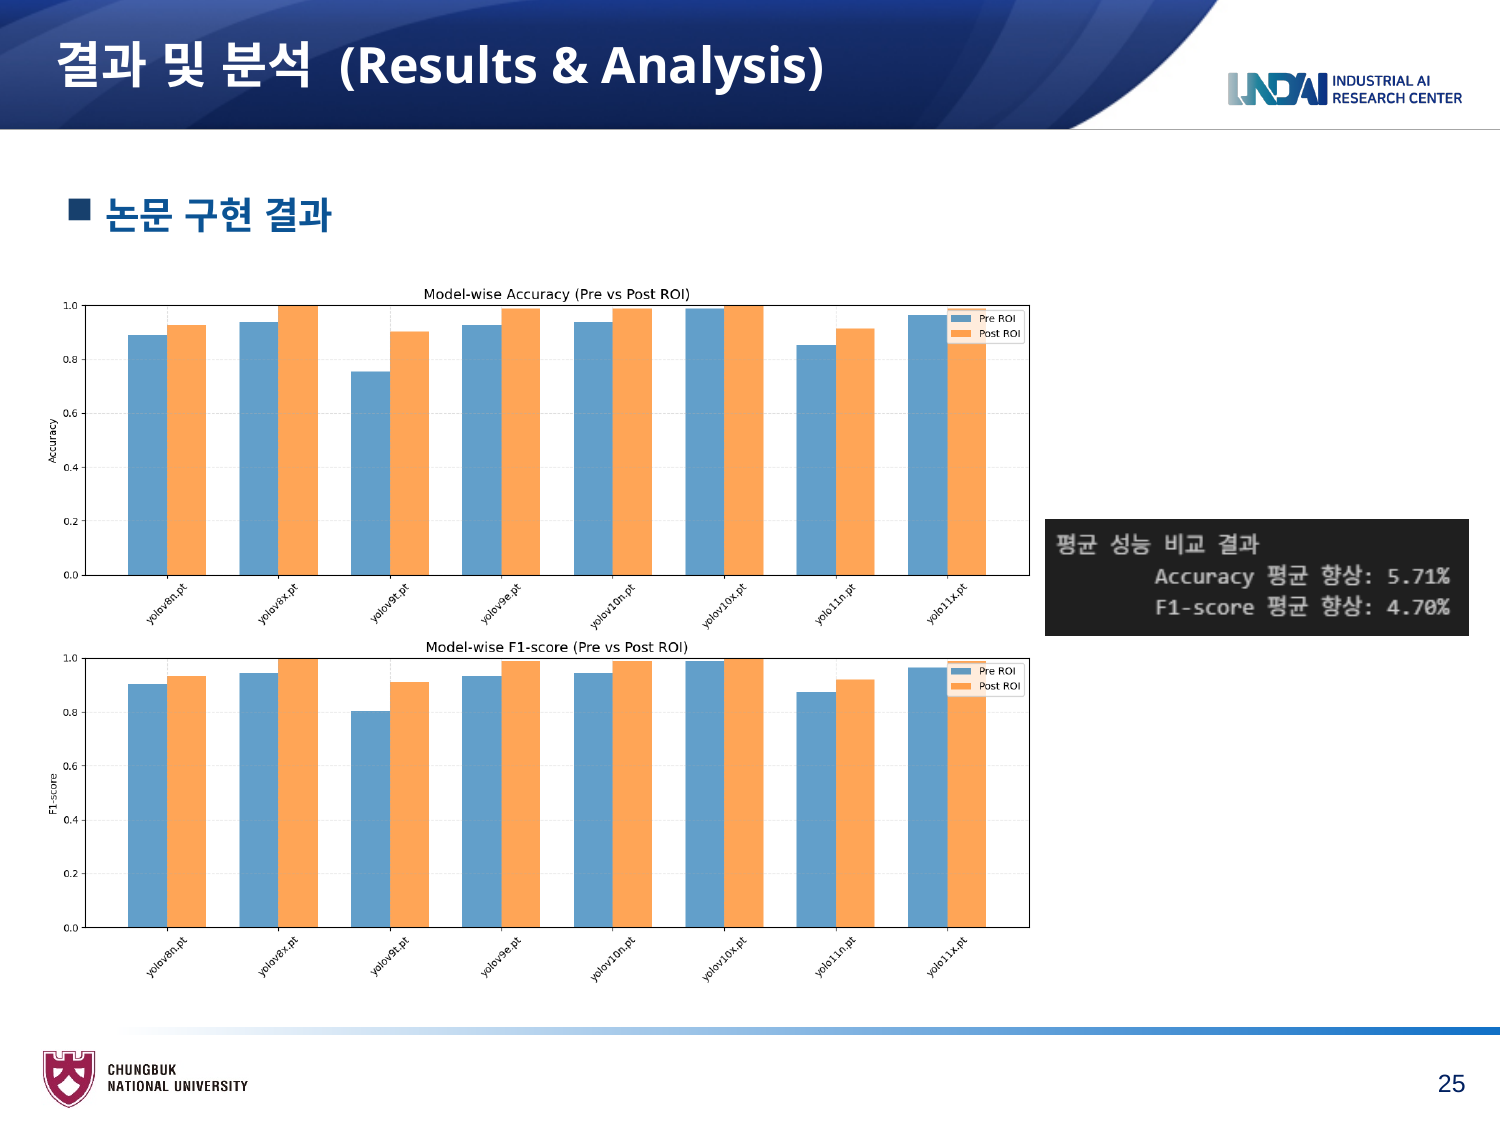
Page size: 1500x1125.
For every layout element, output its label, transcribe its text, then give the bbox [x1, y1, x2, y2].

text_box 논문 구현 결과 [65, 178, 732, 237]
picture [1045, 519, 1469, 637]
picture [41, 281, 1036, 990]
picture [41, 1049, 249, 1109]
title 결과 및 분석 (Results & Analysis) [55, 10, 1375, 116]
picture [0, 0, 1500, 129]
